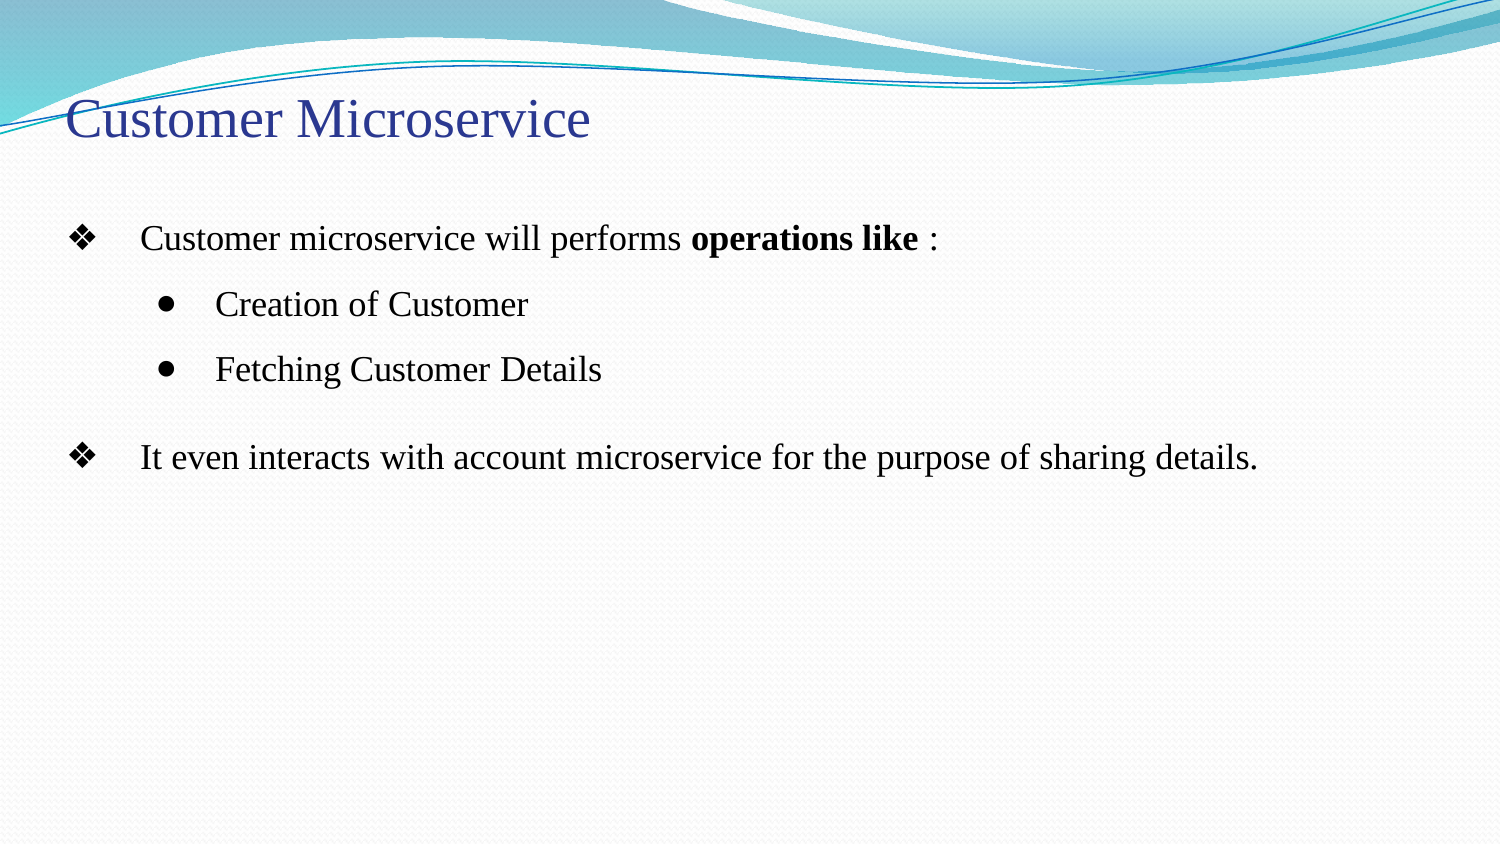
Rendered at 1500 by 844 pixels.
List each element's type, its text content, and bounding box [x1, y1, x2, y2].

title Customer Microservice [63, 5, 647, 149]
text_box Customer microservice will performs operations like : Creation of Customer Fetching Customer Details It even interacts with account microservice for the purpose of sharing details. [64, 190, 1418, 477]
